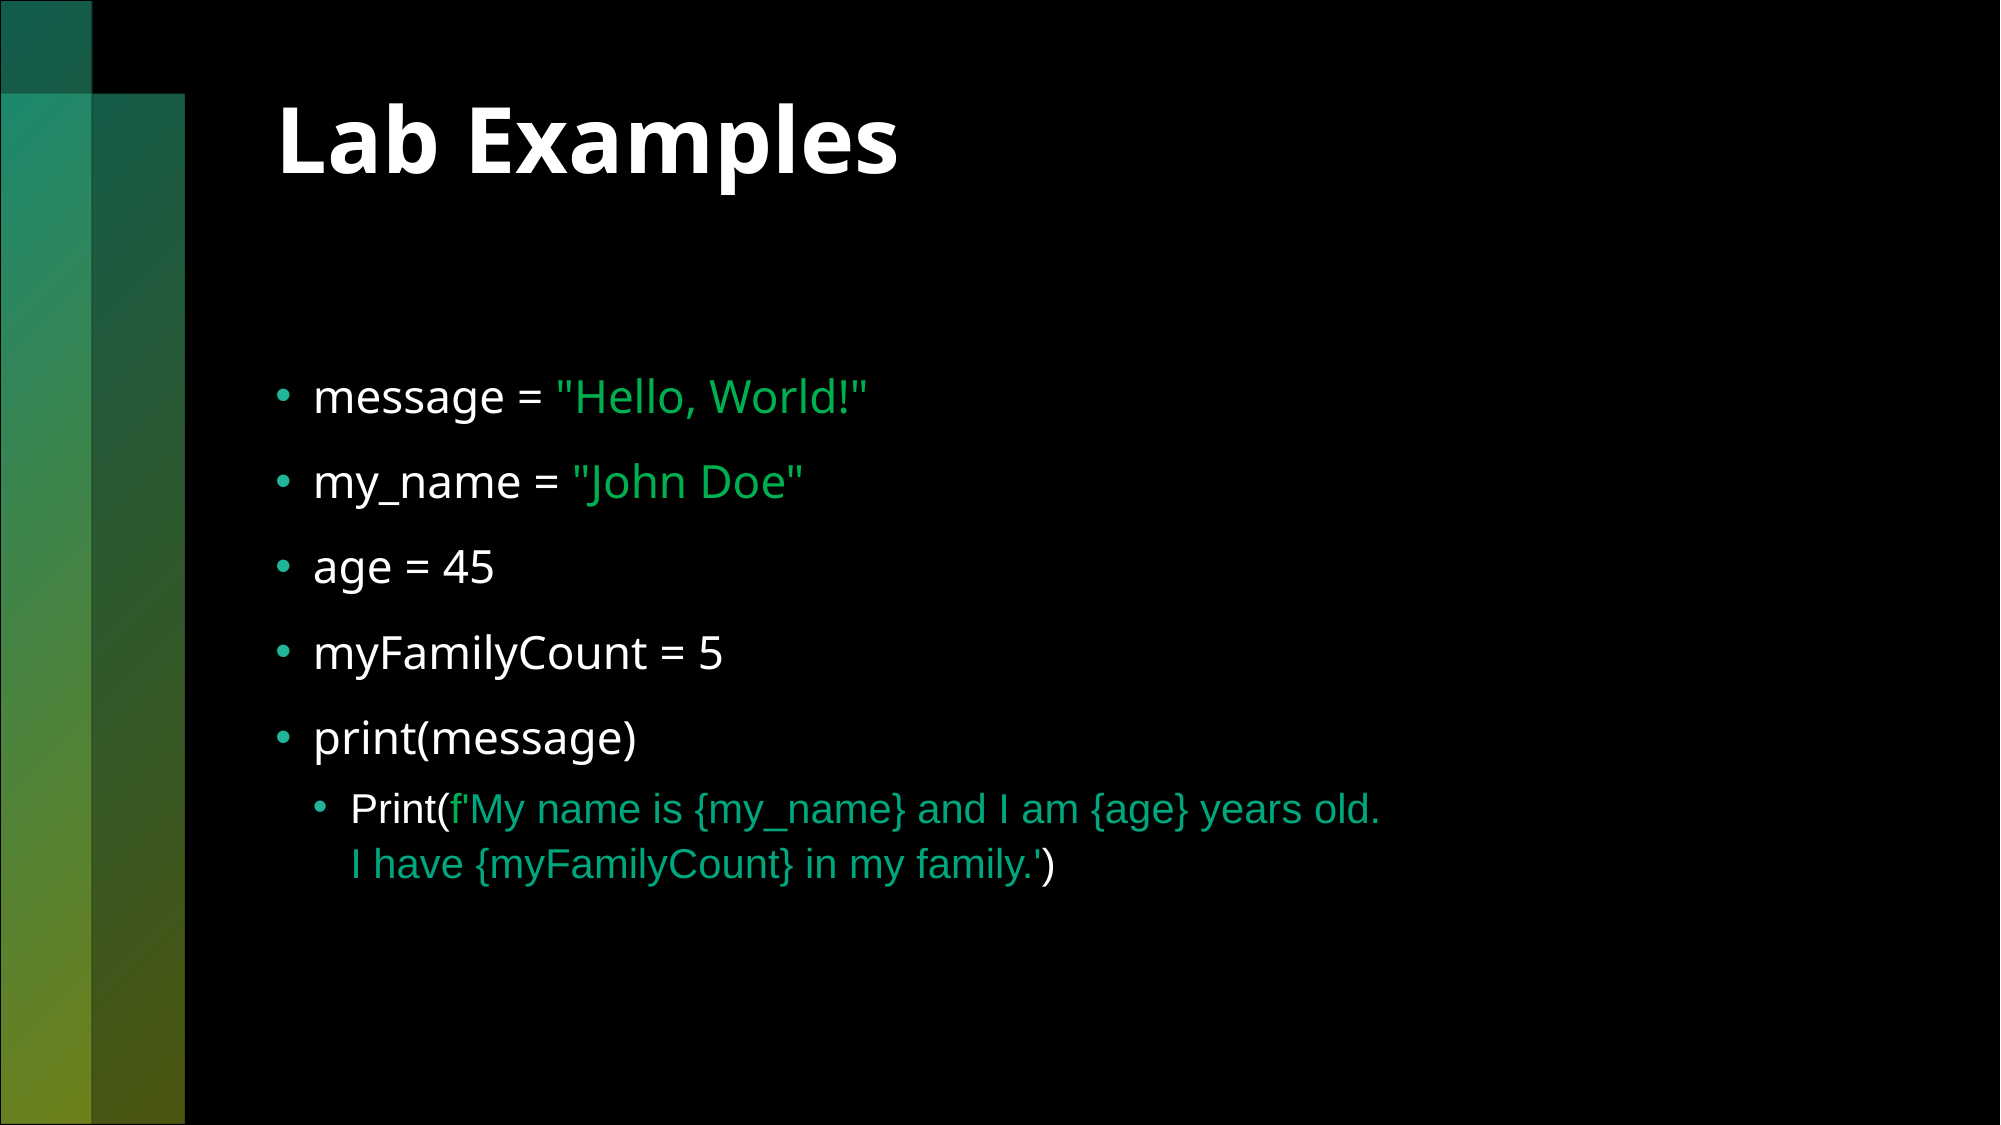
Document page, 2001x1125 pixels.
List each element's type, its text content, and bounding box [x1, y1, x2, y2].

list message = "Hello, World!" my_name = "John Doe" age = 45 myFamilyCount = 5 print(message) Print(f'My name is {my_name} and I am {age} years old. I have {myFamilyCount} in my family.') [260, 354, 1817, 999]
title Lab Examples [260, 74, 1817, 329]
